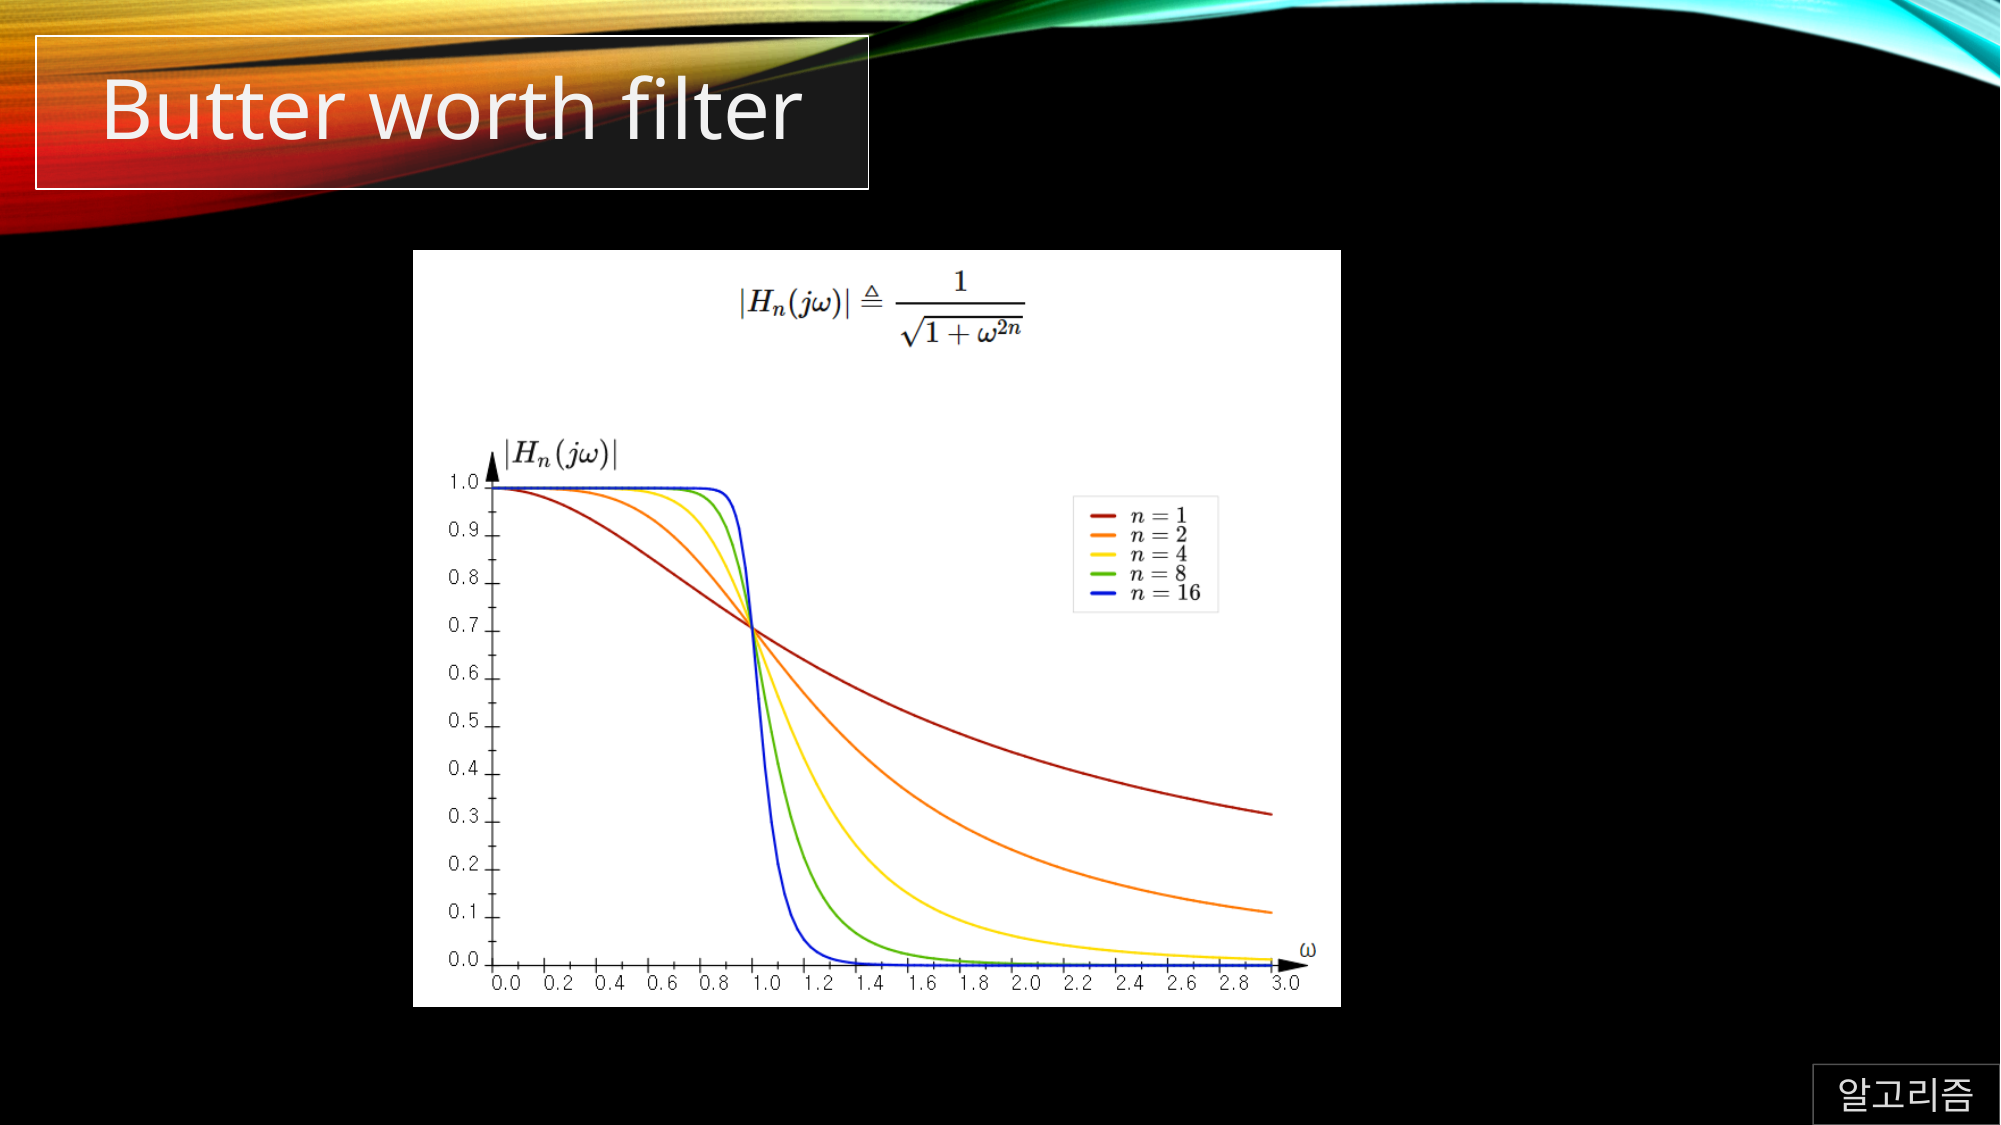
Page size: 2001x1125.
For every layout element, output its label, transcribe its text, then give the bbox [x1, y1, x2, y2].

text_box 알고리즘 [1813, 1064, 2000, 1125]
picture [0, 0, 2000, 237]
title Butter worth filter [36, 35, 869, 189]
picture [413, 250, 1341, 1007]
